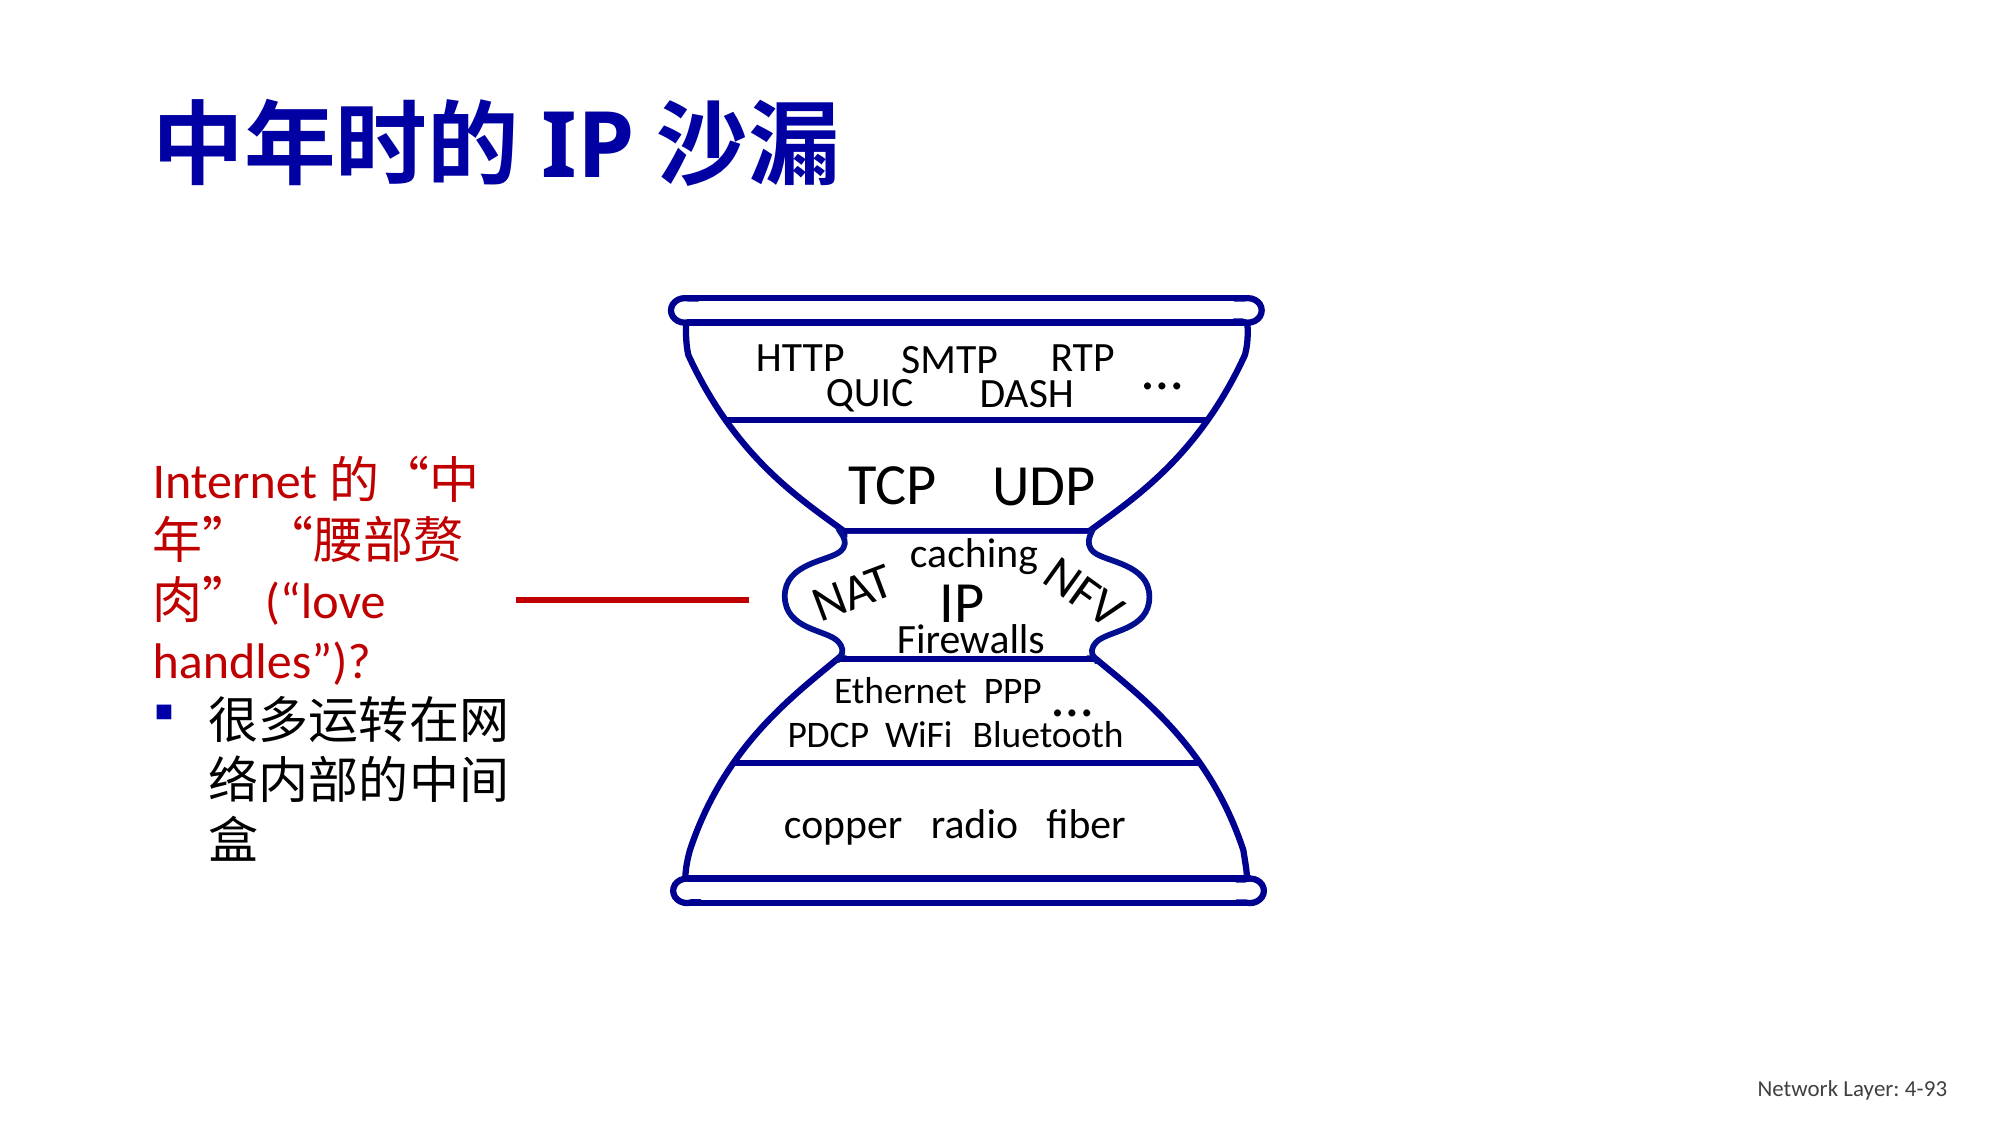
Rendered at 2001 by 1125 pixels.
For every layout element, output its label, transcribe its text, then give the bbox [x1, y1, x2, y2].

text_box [795, 518, 1144, 671]
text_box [671, 296, 1264, 903]
title 中年时的IP沙漏 [137, 74, 1863, 221]
slide_number Network Layer: 4-93 [1512, 1056, 1963, 1117]
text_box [138, 441, 749, 820]
